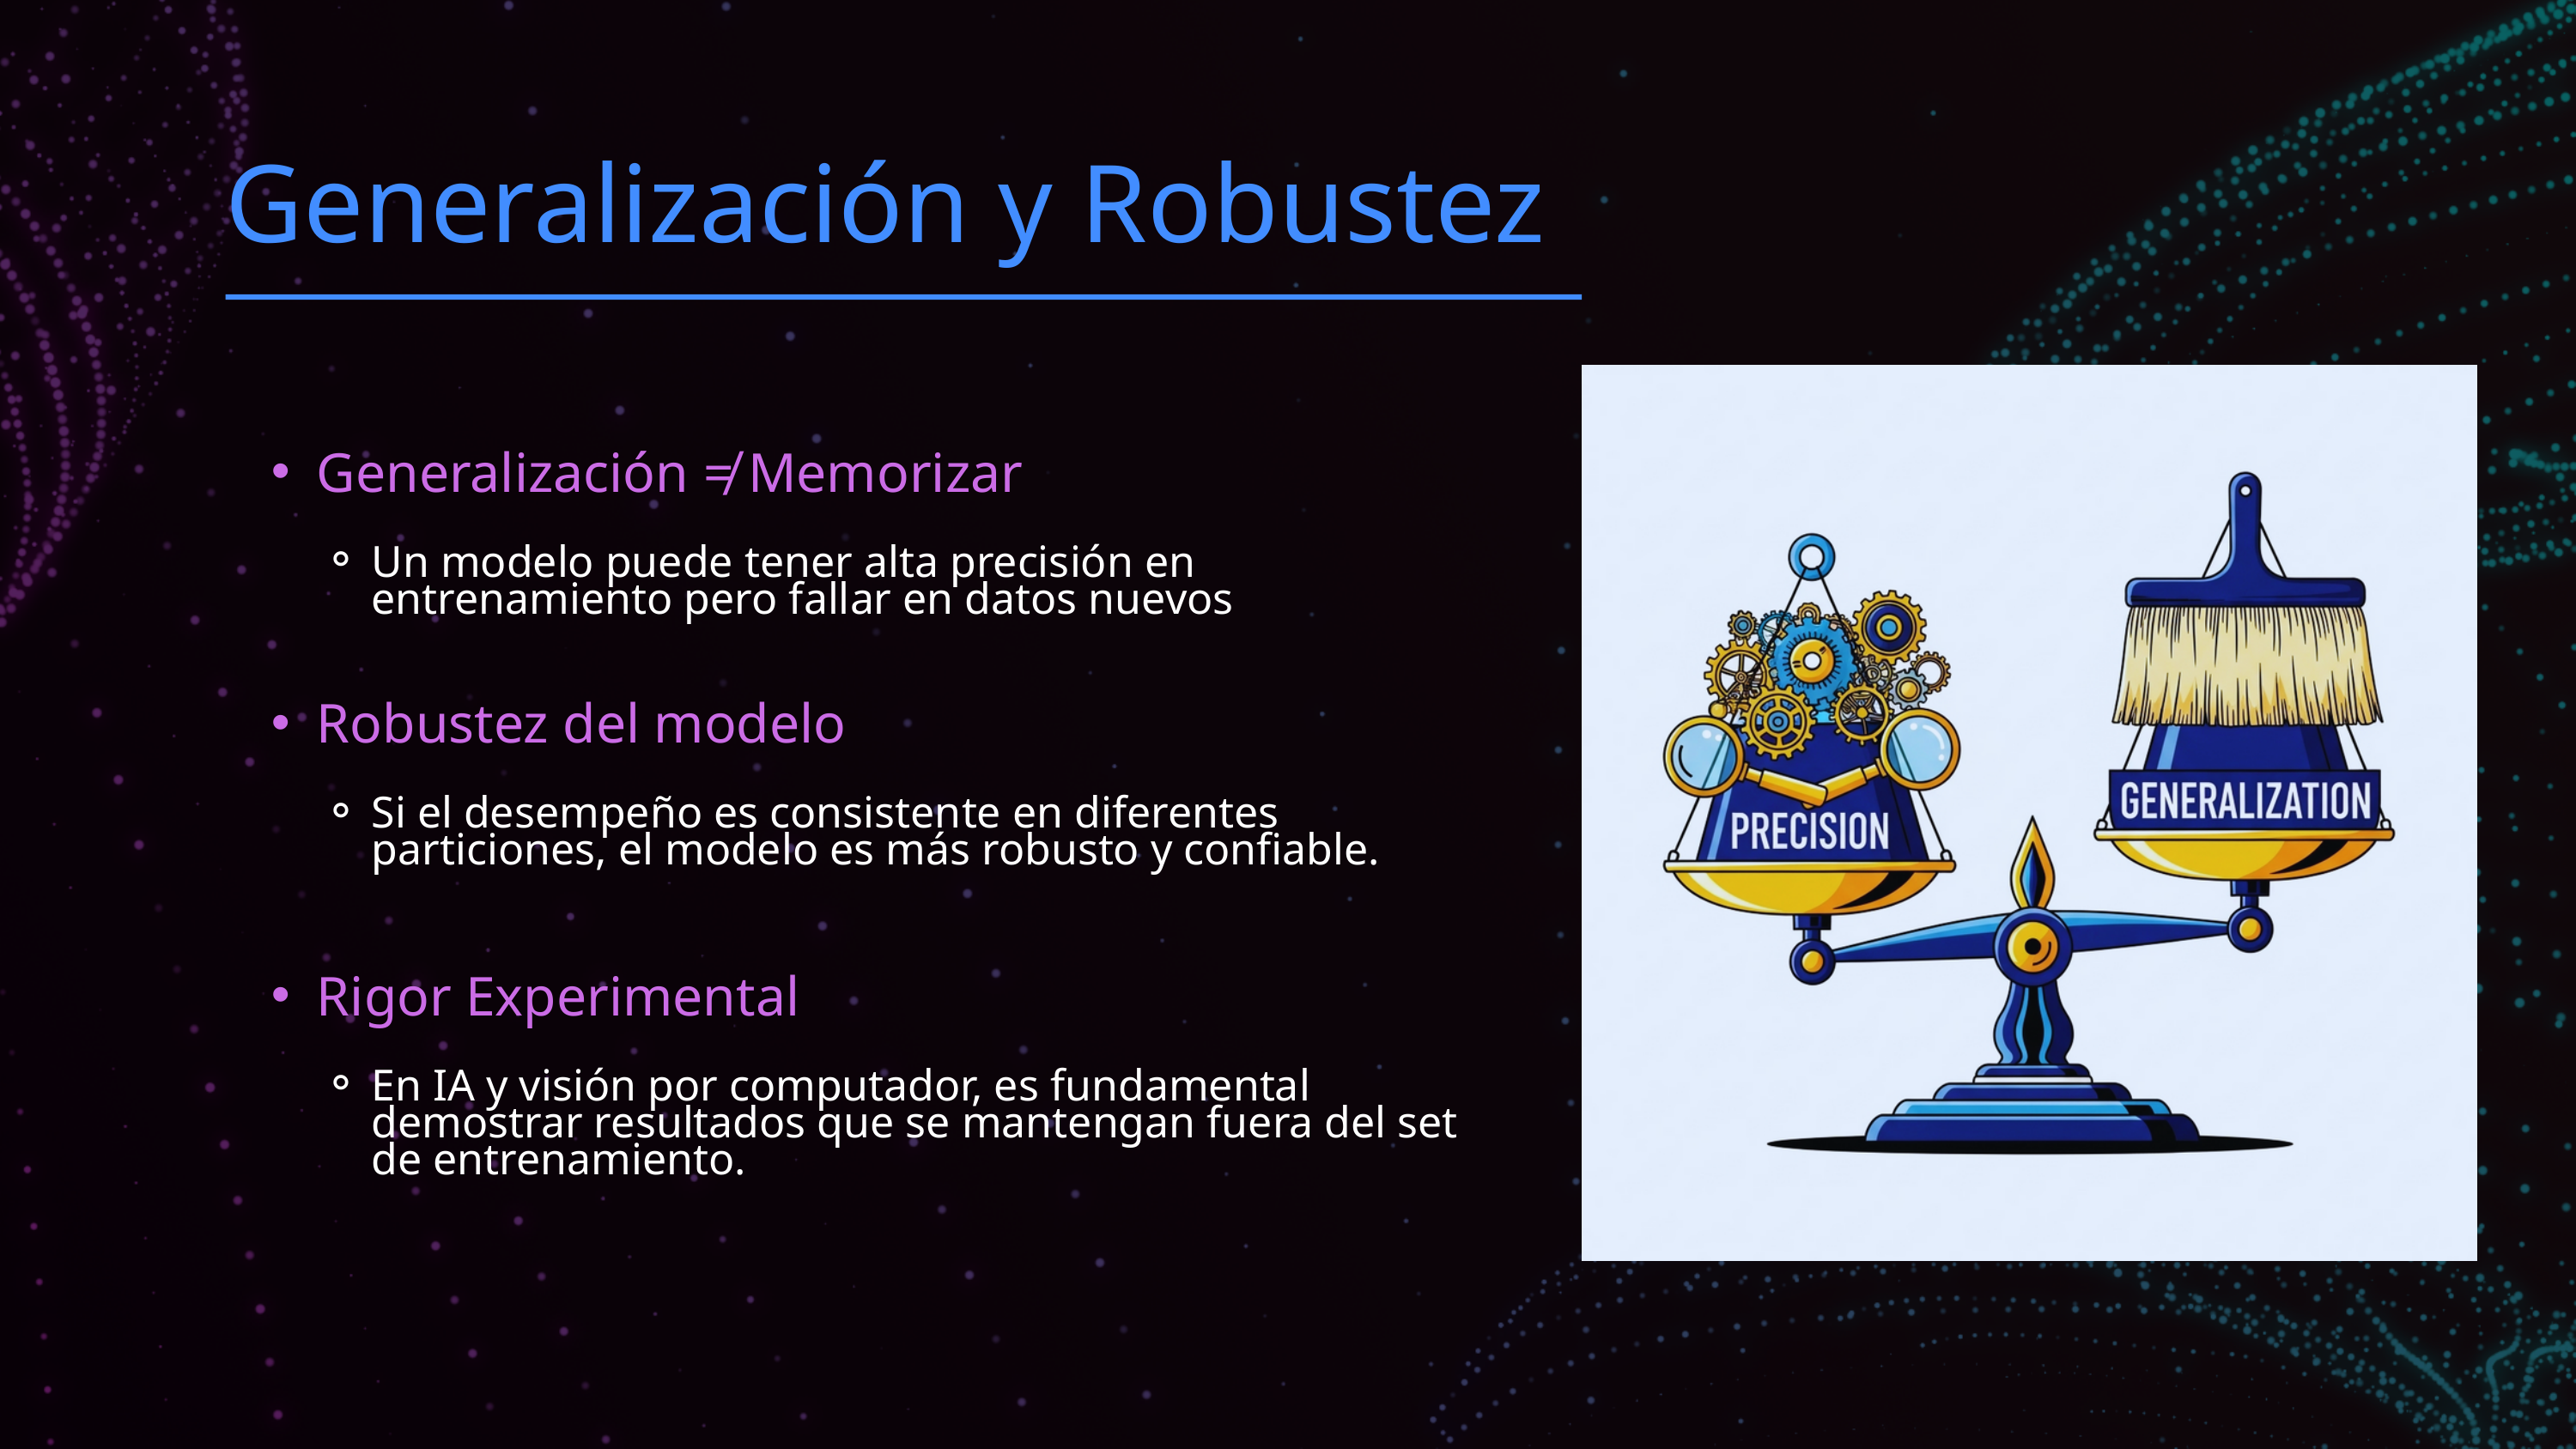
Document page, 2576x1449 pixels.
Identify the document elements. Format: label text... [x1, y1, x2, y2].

text_box Robustez del modelo Si el desempeño es consistente en diferentes particiones, el modelo es más robusto y confiable. [225, 707, 1460, 874]
text_box [0, 0, 2576, 1449]
text_box Generalización y Robustez [225, 171, 2250, 264]
text_box Rigor Experimental En IA y visión por computador, es fundamental demostrar resultados que se mantengan fuera del set de entrenamiento. [225, 980, 1476, 1184]
text_box Generalización ≠ Memorizar Un modelo puede tener alta precisión en entrenamiento pero fallar en datos nuevos [225, 457, 1460, 623]
text_box [1582, 365, 2477, 1261]
